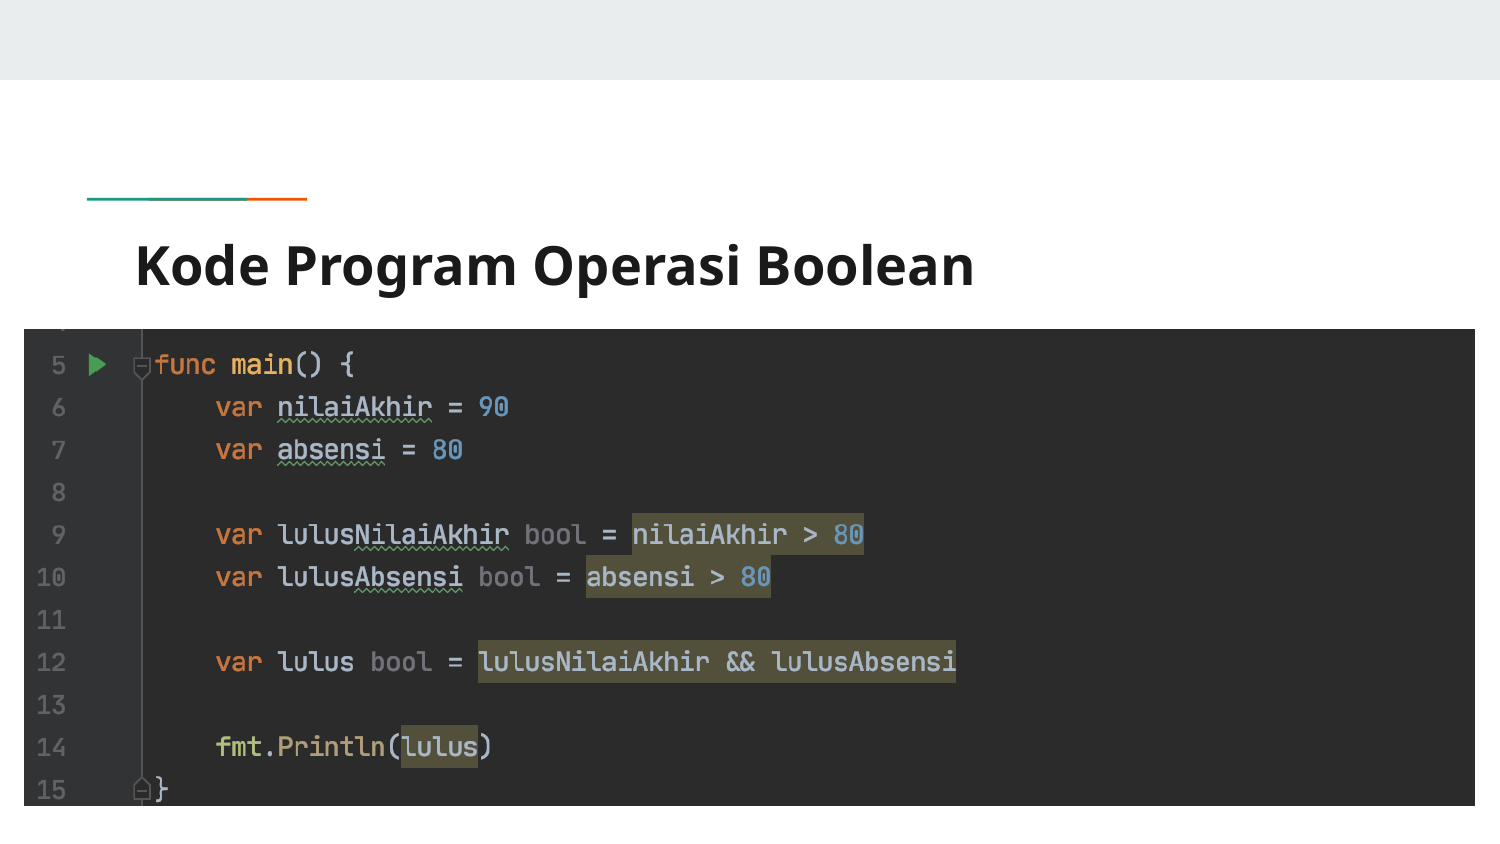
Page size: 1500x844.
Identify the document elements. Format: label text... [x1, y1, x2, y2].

picture [24, 328, 1476, 806]
title Kode Program Operasi Boolean [119, 216, 1381, 305]
